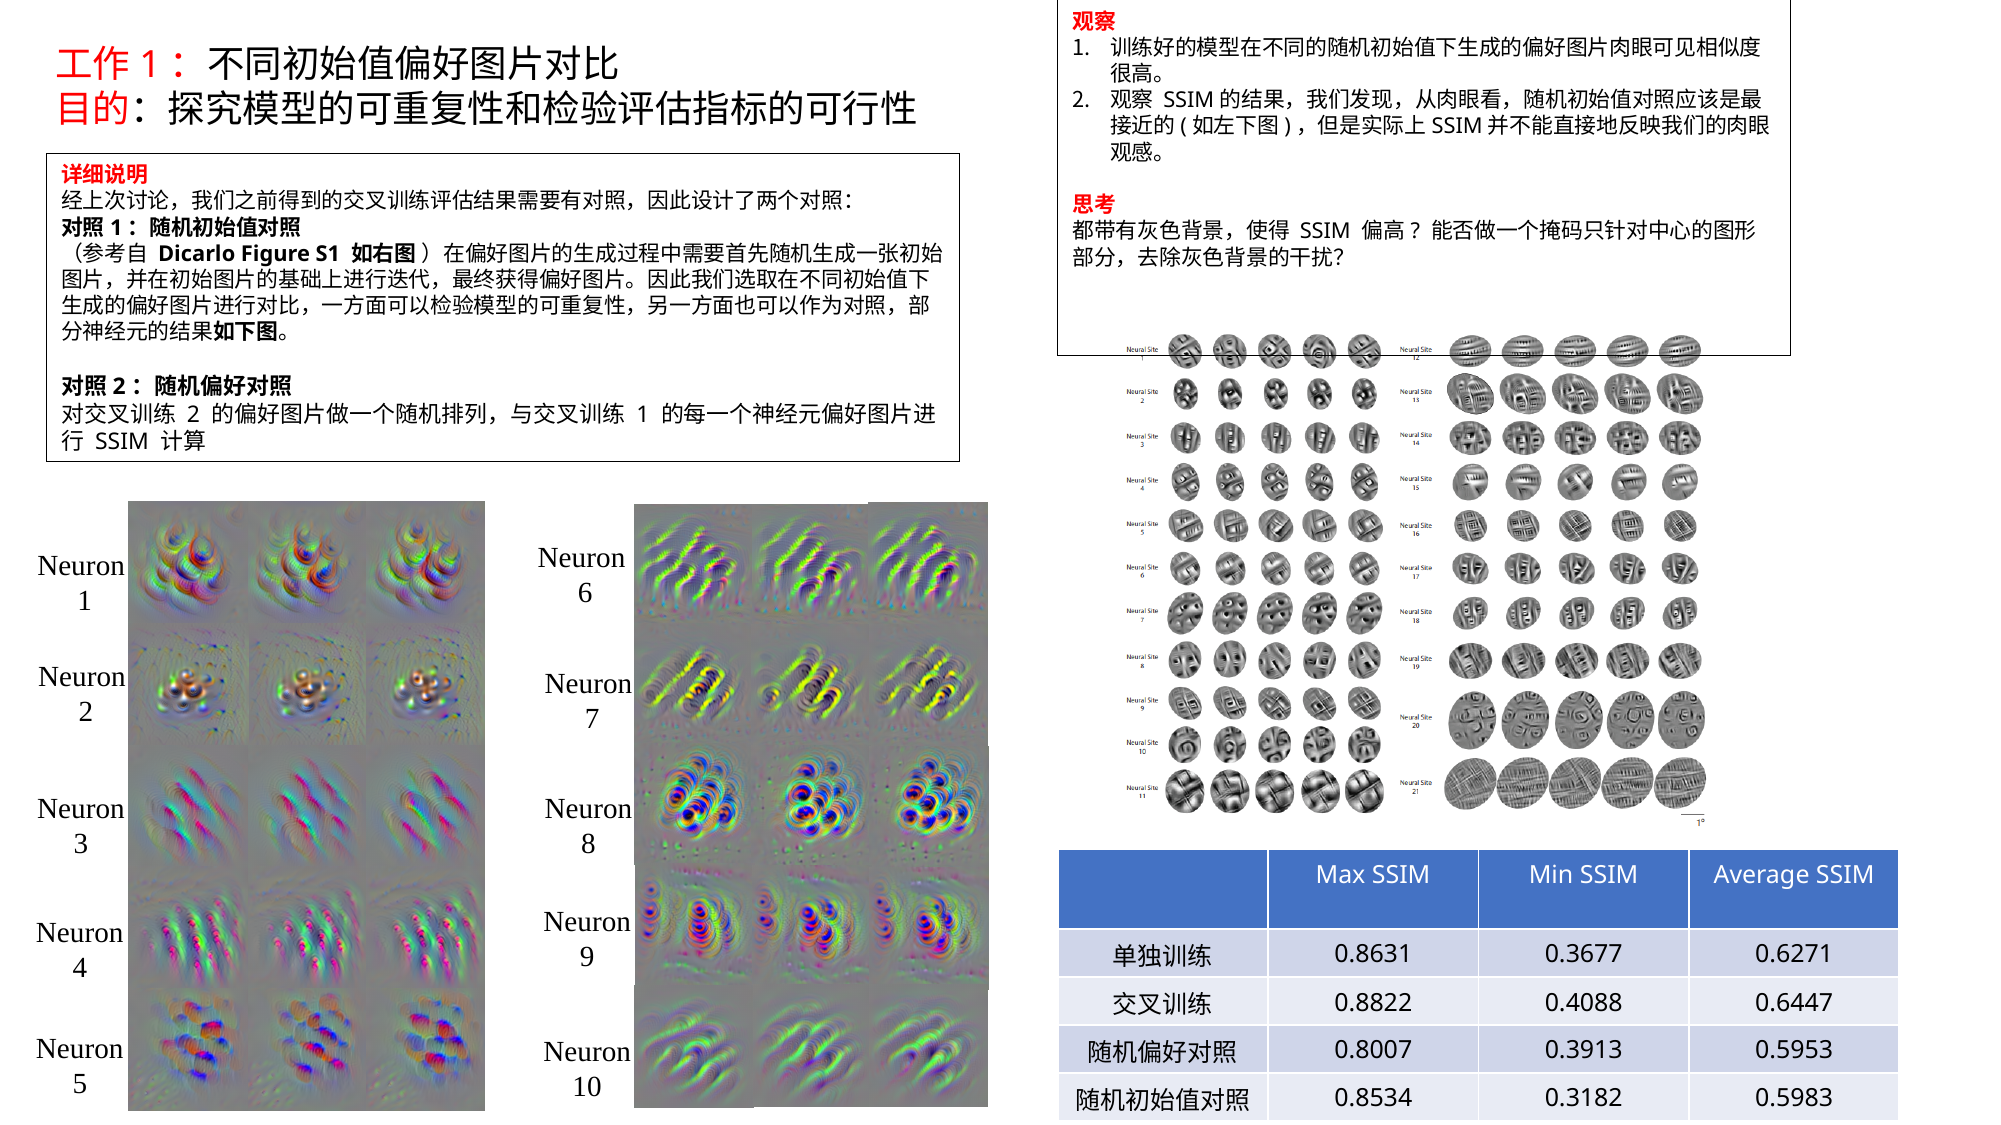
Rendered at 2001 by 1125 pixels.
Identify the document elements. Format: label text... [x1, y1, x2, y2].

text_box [0, 501, 989, 1111]
table_cell 交叉训练 [1059, 978, 1267, 1024]
table_header Average SSIM [1690, 850, 1898, 928]
picture [1105, 326, 1728, 842]
table_cell 0.6271 [1690, 930, 1898, 976]
text_box 观察 训练好的模型在不同的随机初始值下生成的偏好图片肉眼可见相似度很高。 观察 SSIM的结果，我们发现，从肉眼看，随机初始值对照应该是最接近的(如左下图)，但是实际上SSIM并不能直接地反映我们的肉眼观感。 思考 都带有灰色背景，使得 SSIM 偏高? 能否做一个掩码只针对中心的图形部分，去除灰色背景的干扰？ [1057, 0, 1791, 356]
table_cell 0.3182 [1479, 1074, 1688, 1120]
table_cell 0.8631 [1269, 930, 1478, 976]
table_cell 随机偏好对照 [1059, 1026, 1267, 1072]
table_header Max SSIM [1269, 850, 1478, 928]
table_cell 0.5983 [1690, 1074, 1898, 1120]
table_cell 0.5953 [1690, 1026, 1898, 1072]
table_header [1059, 850, 1267, 928]
table_cell 0.6447 [1690, 978, 1898, 1024]
table_cell 单独训练 [1059, 930, 1267, 976]
text_box 详细说明 经上次讨论，我们之前得到的交叉训练评估结果需要有对照，因此设计了两个对照： 对照1：随机初始值对照 （参考自 Dicarlo Figure S1 如右图 ）在偏好图片的生成过程中需要首先随机生成一张初始图片，并在初始图片的基础上进行迭代，最终获得偏好图片。因此我们选取在不同初始值下生成的偏好图片进行对比，一方面可以检验模型的可重复性，另一方面也可以作为对照，部分神经元的结果如下图。 对照2：随机偏好对照 对交叉训练 2 的偏好图片做一个随机排列，与交叉训练 1 的每一个神经元偏好图片进行 SSIM 计算 [46, 153, 960, 462]
table_cell 0.3913 [1479, 1026, 1688, 1072]
table_cell 随机初始值对照 [1059, 1074, 1267, 1120]
table_header Min SSIM [1479, 850, 1688, 928]
text_box 工作1：不同初始值偏好图片对比 目的：探究模型的可重复性和检验评估指标的可行性 [40, 32, 1041, 138]
table_cell 0.8822 [1269, 978, 1478, 1024]
table_cell 0.3677 [1479, 930, 1688, 976]
table_cell 0.4088 [1479, 978, 1688, 1024]
table_cell 0.8534 [1269, 1074, 1478, 1120]
table_cell 0.8007 [1269, 1026, 1478, 1072]
